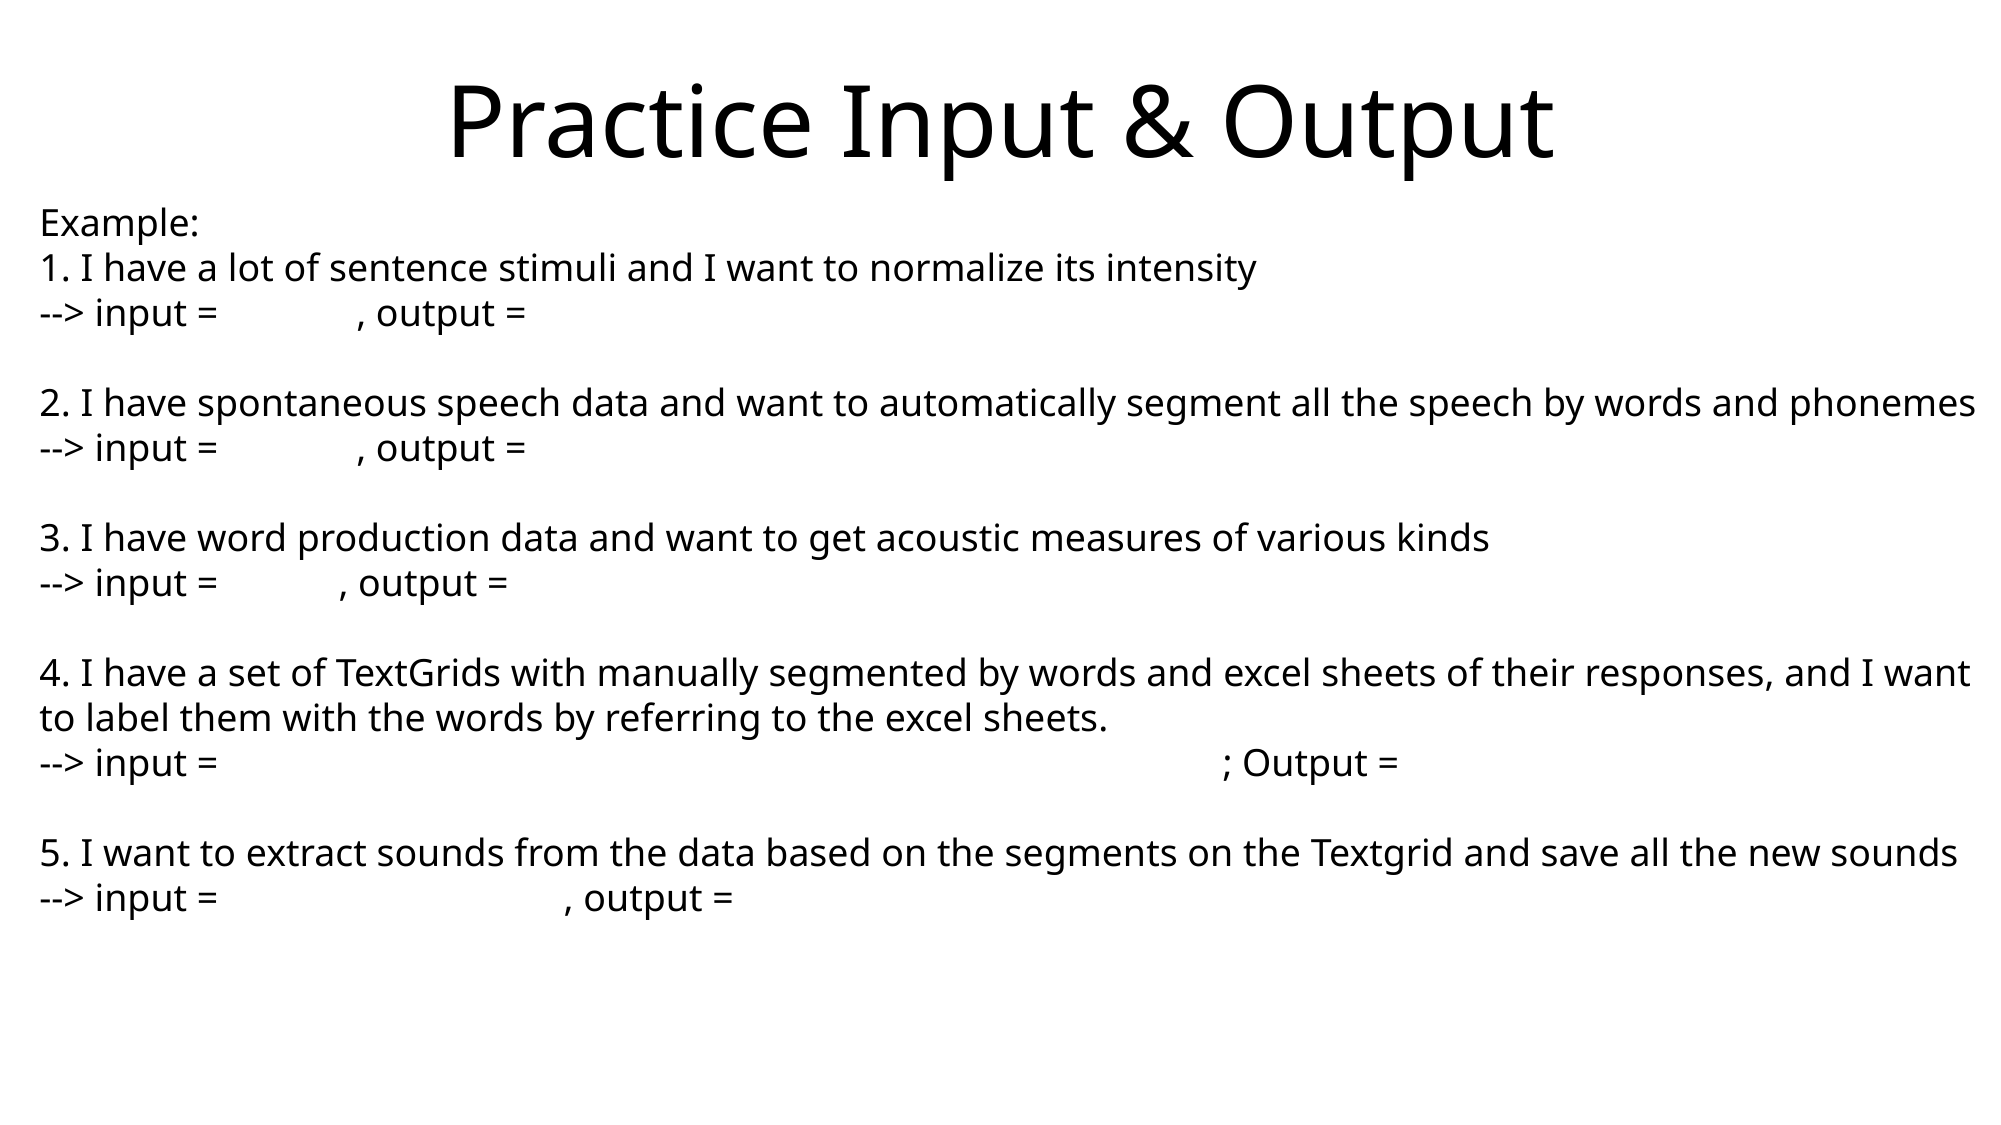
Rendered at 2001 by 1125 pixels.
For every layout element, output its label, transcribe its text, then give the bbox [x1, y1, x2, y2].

text_box Practice Input & Output [61, 50, 1940, 186]
text_box Example: 1. I have a lot of sentence stimuli and I want to normalize its intensity --> input = sounds, output = sounds 2. I have spontaneous speech data and want to automatically segment all the speech by words and phonemes --> input = sounds, output = TextGrid 3. I have word production data and want to get acoustic measures of various kinds --> input = sound, output = a table or text file 4. I have a set of TextGrids with manually segmented by words and excel sheets of their responses, and I want to label them with the words by referring to the excel sheets. --> input = text file made out of excel sheets, sounds, and Textgrids; Output = updated textgrids 5. I want to extract sounds from the data based on the segments on the Textgrid and save all the new sounds --> input = sound and textgrid, output = sound files (.wav) [24, 191, 2000, 927]
